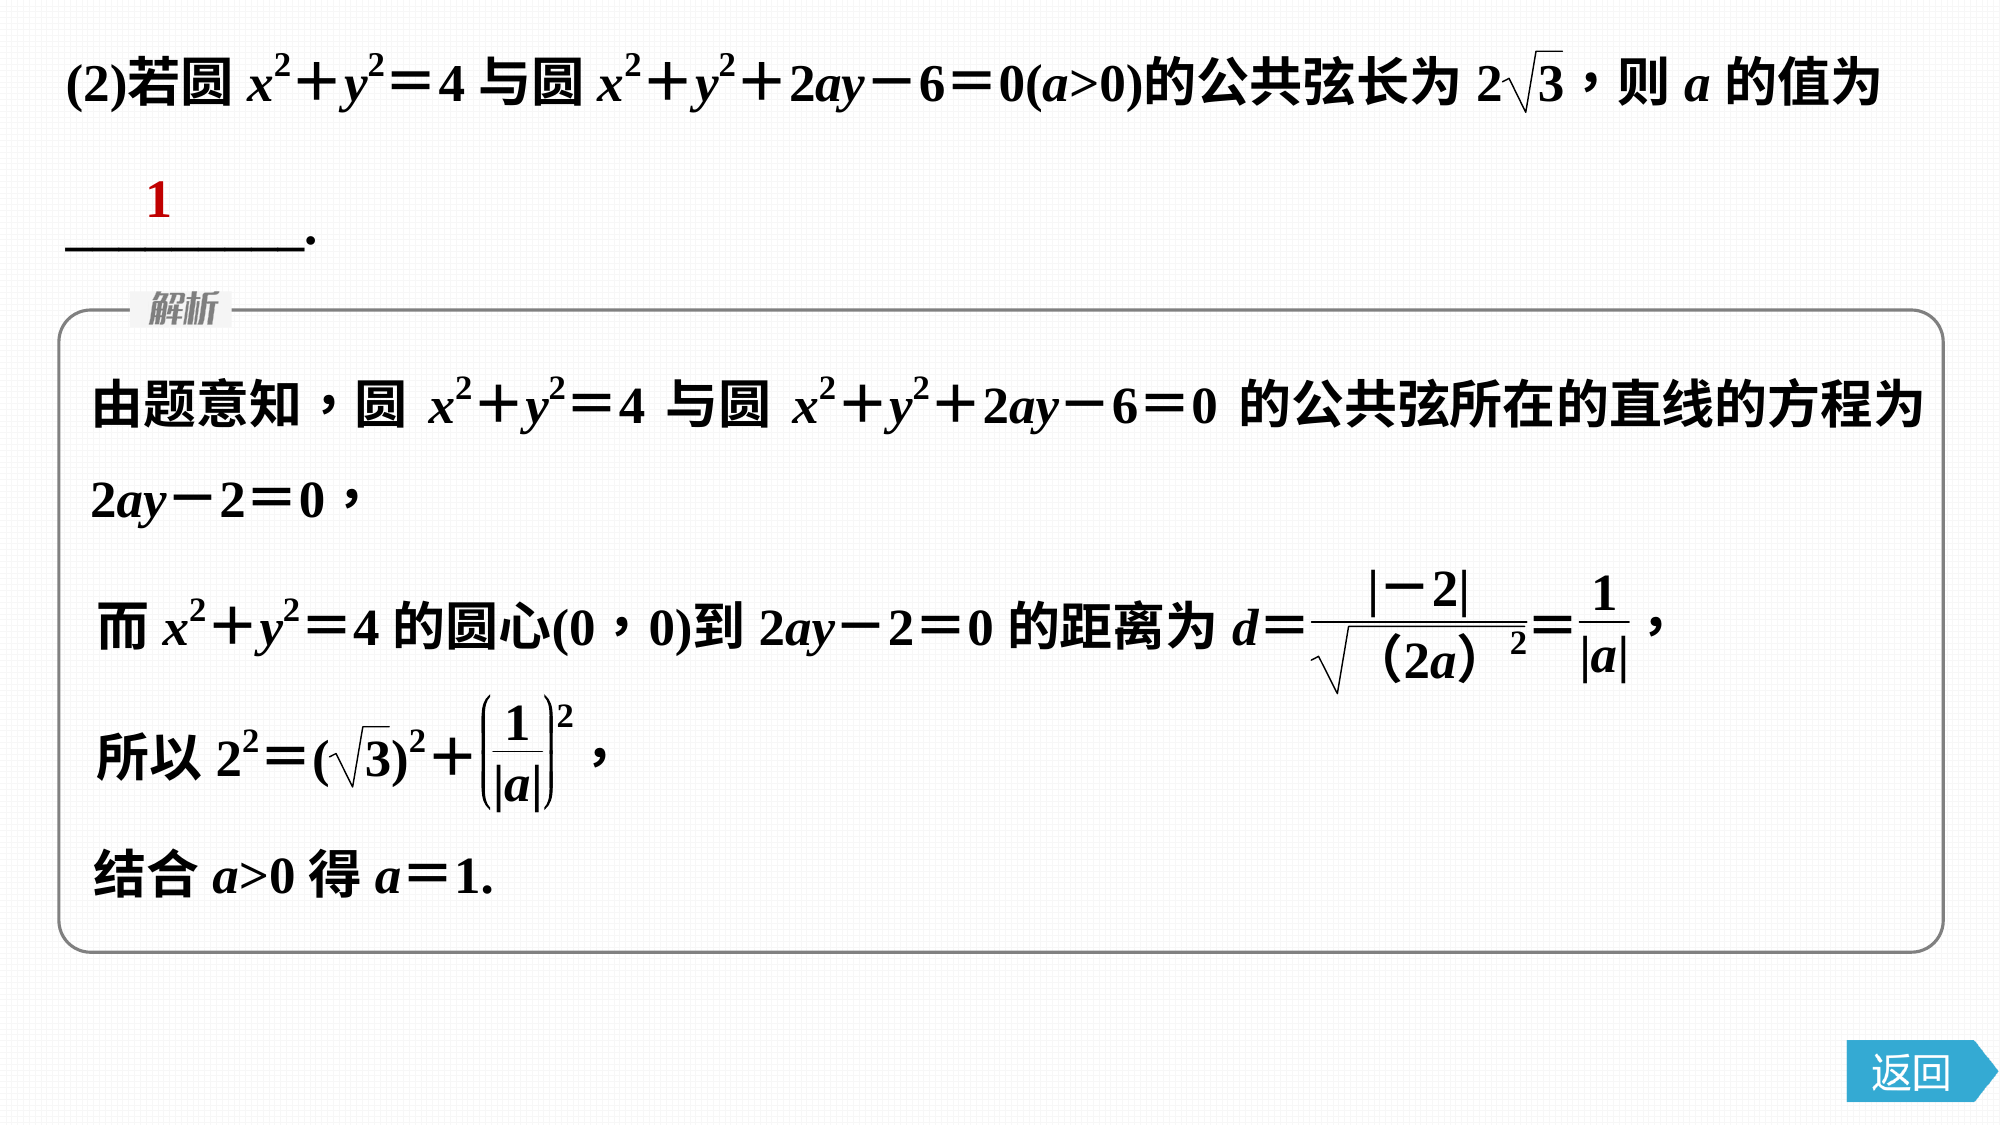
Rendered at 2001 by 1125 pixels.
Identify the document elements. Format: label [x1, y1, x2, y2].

text_box [65, 34, 1904, 282]
text_box [90, 358, 1928, 546]
picture [1843, 1037, 2000, 1104]
text_box [58, 291, 1944, 953]
text_box [93, 828, 1931, 922]
text_box [96, 546, 1934, 704]
text_box [96, 689, 1932, 815]
